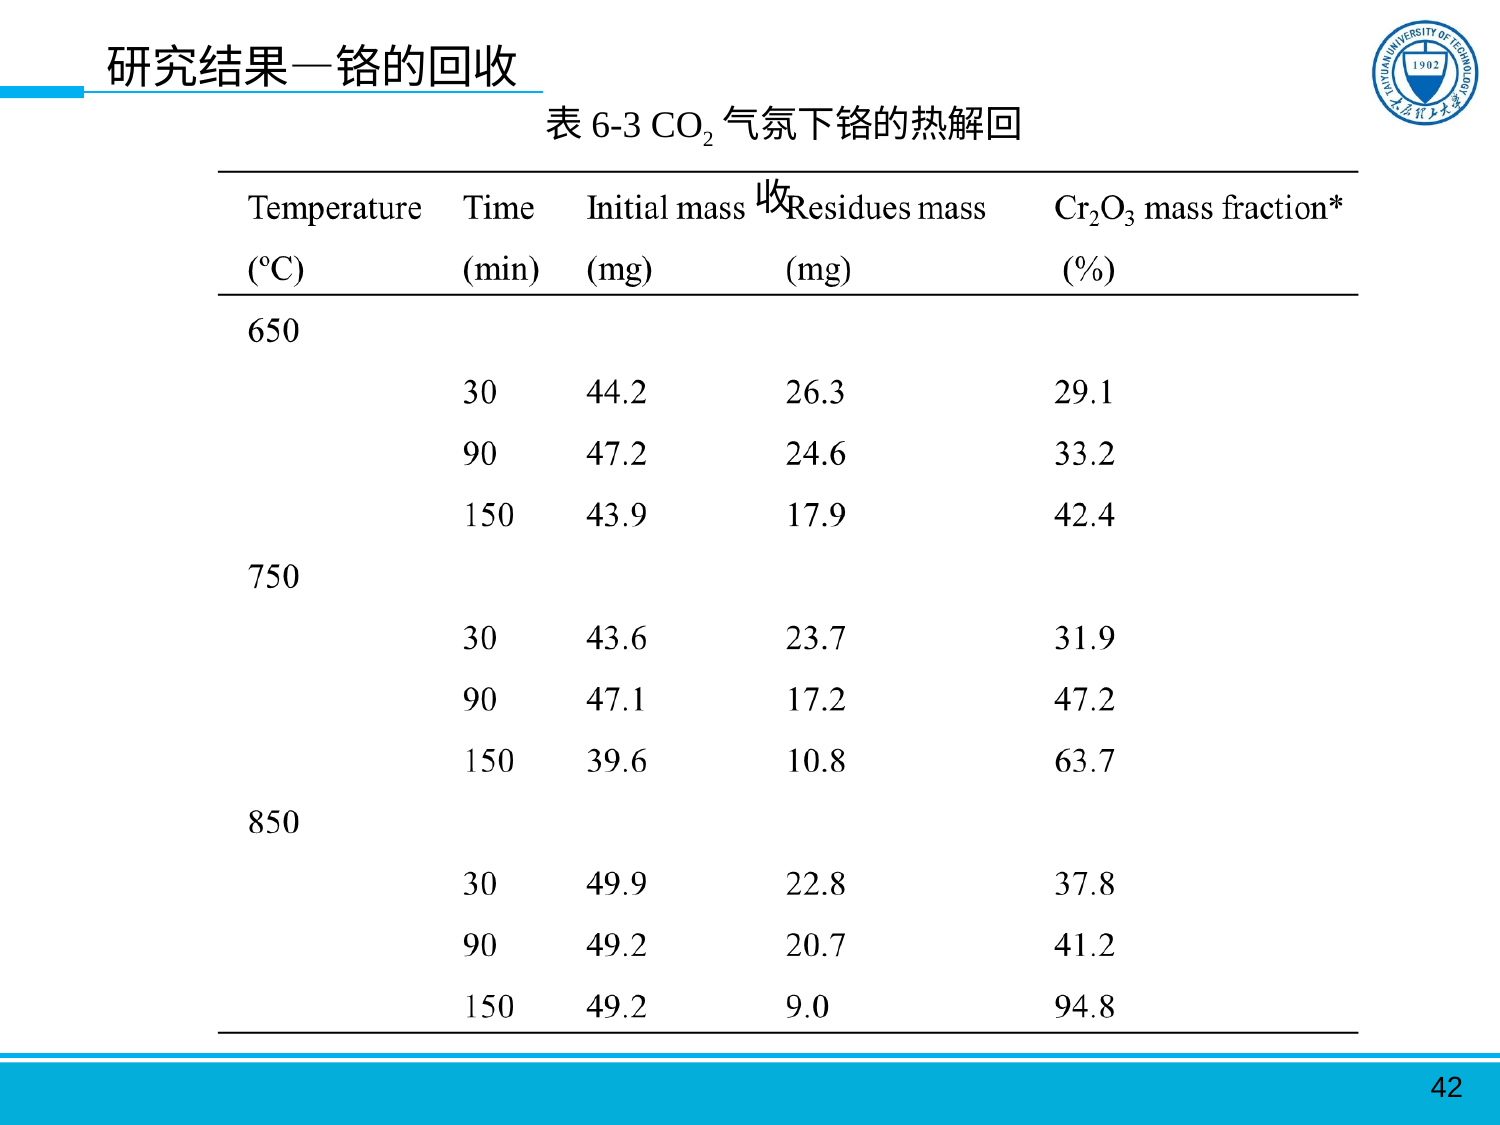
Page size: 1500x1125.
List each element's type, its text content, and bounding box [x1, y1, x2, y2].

text_box 表6-3 CO2气氛下铬的热解回收 [500, 66, 1047, 159]
slide_number 42 [1128, 1061, 1479, 1125]
text_box 研究结果—铬的回收 [91, 31, 656, 100]
picture [1371, 19, 1479, 126]
text_box [0, 86, 84, 99]
picture [217, 170, 1359, 1047]
